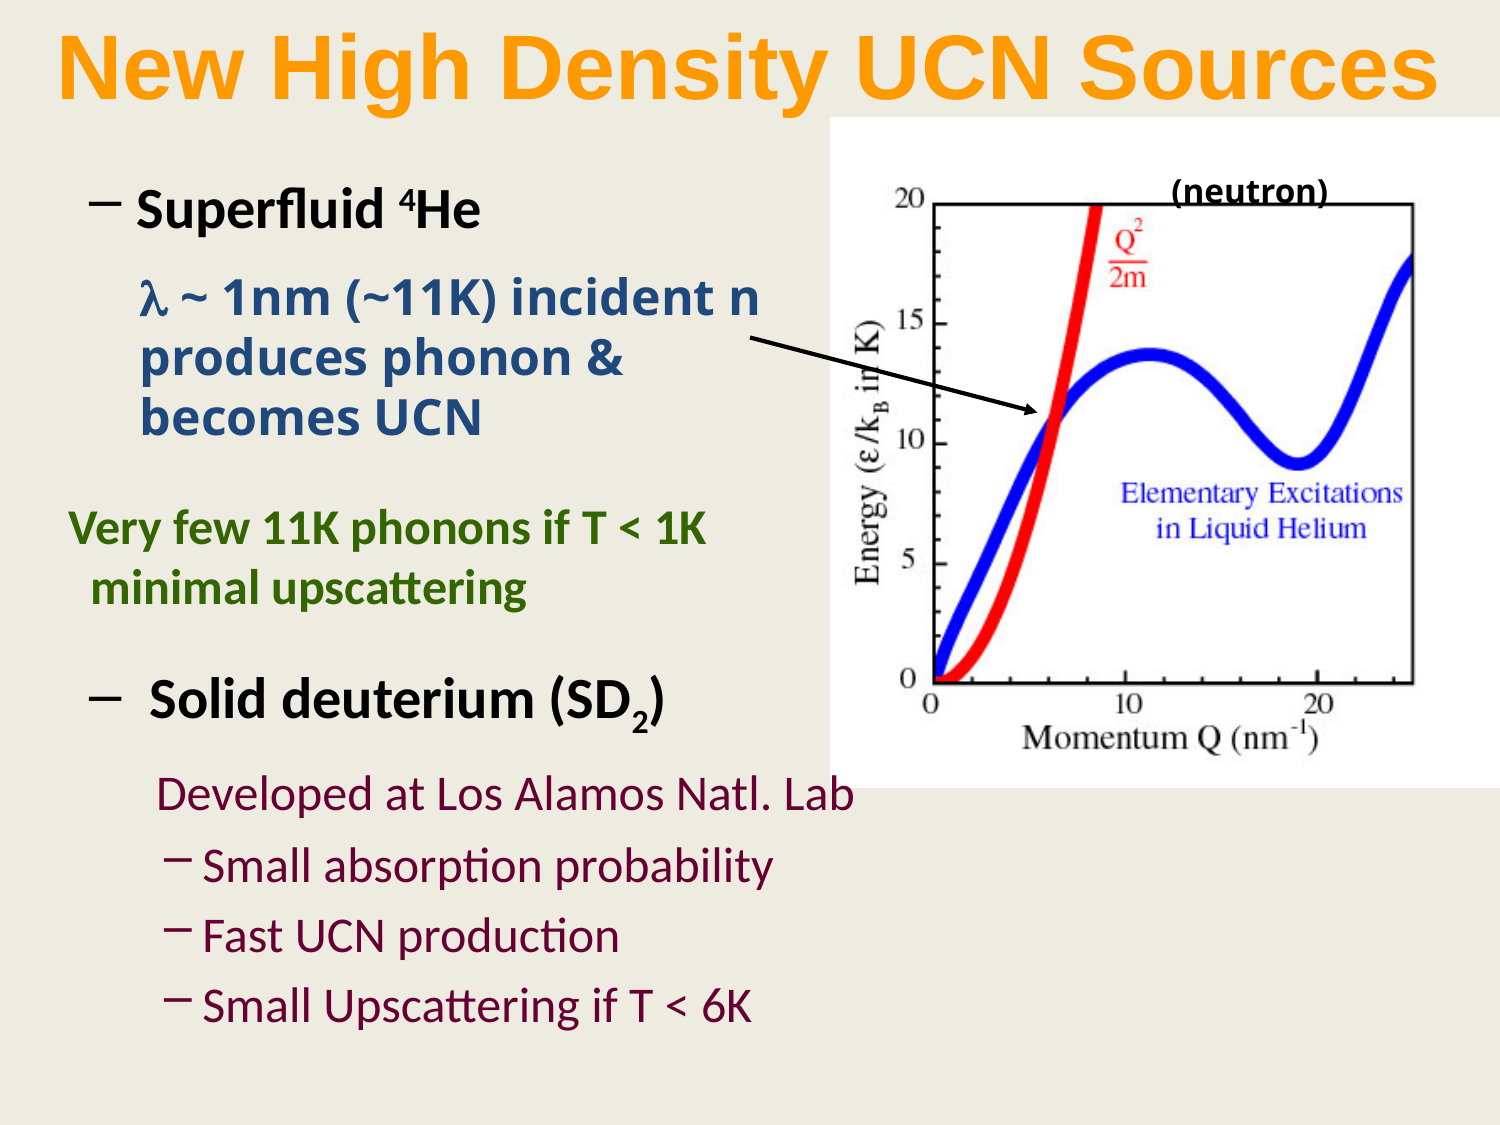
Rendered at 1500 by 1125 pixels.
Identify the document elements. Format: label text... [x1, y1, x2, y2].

text_box Superfluid 4He Solid deuterium (SD2) Developed at Los Alamos Natl. Lab Small absorption probability Fast UCN production Small Upscattering if T < 6K [0, 0, 1375, 1125]
text_box New High Density UCN Sources [29, 0, 1469, 125]
picture [829, 117, 1500, 788]
text_box  ~ 1nm (~11K) incident n produces phonon & becomes UCN [125, 257, 777, 453]
text_box Very few 11K phonons if T < 1K minimal upscattering [53, 487, 723, 623]
